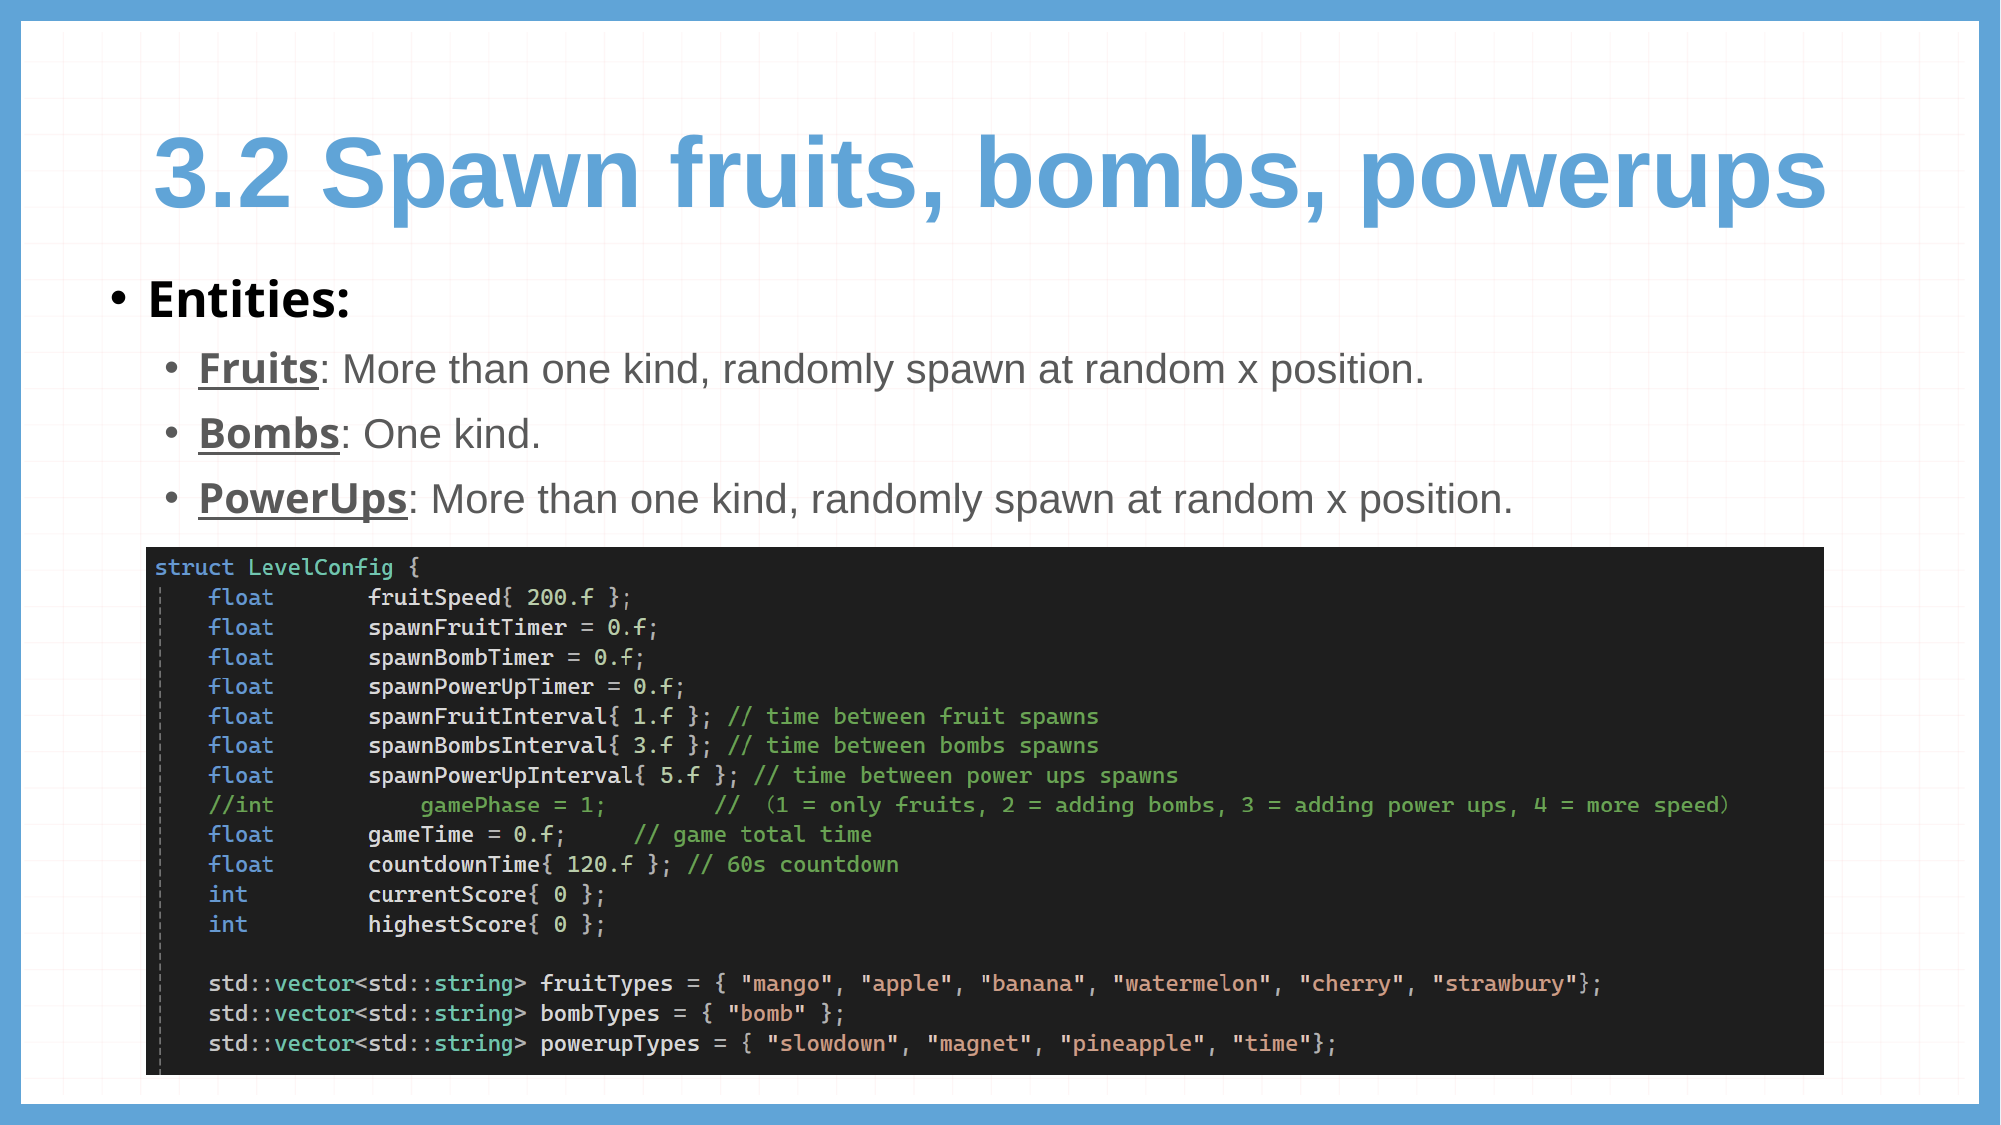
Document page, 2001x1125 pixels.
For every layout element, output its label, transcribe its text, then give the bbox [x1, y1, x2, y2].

picture [146, 547, 1824, 1076]
title 3.2 Spawn fruits, bombs, powerups [153, 78, 1847, 257]
list Entities: Fruits: More than one kind, randomly spawn at random x position. Bombs: One kind. PowerUps: More than one kind, randomly spawn at random x position. [109, 249, 1835, 1043]
